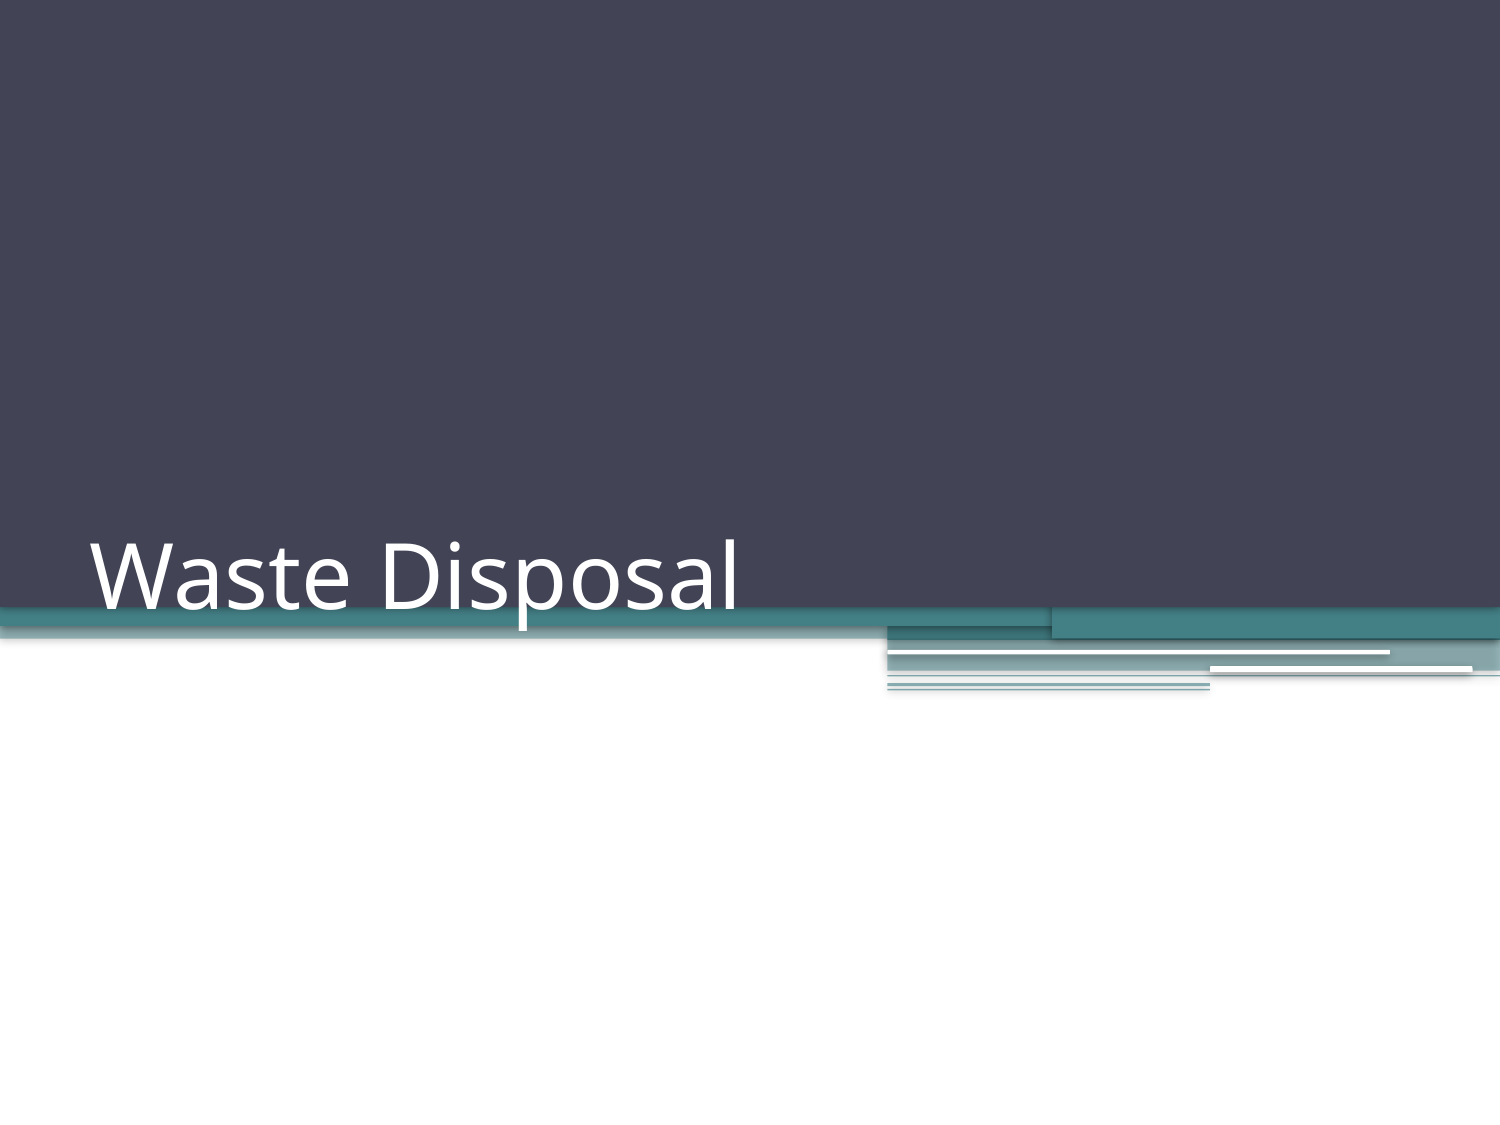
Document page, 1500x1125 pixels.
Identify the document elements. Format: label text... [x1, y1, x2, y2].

title Waste Disposal [75, 394, 1463, 636]
